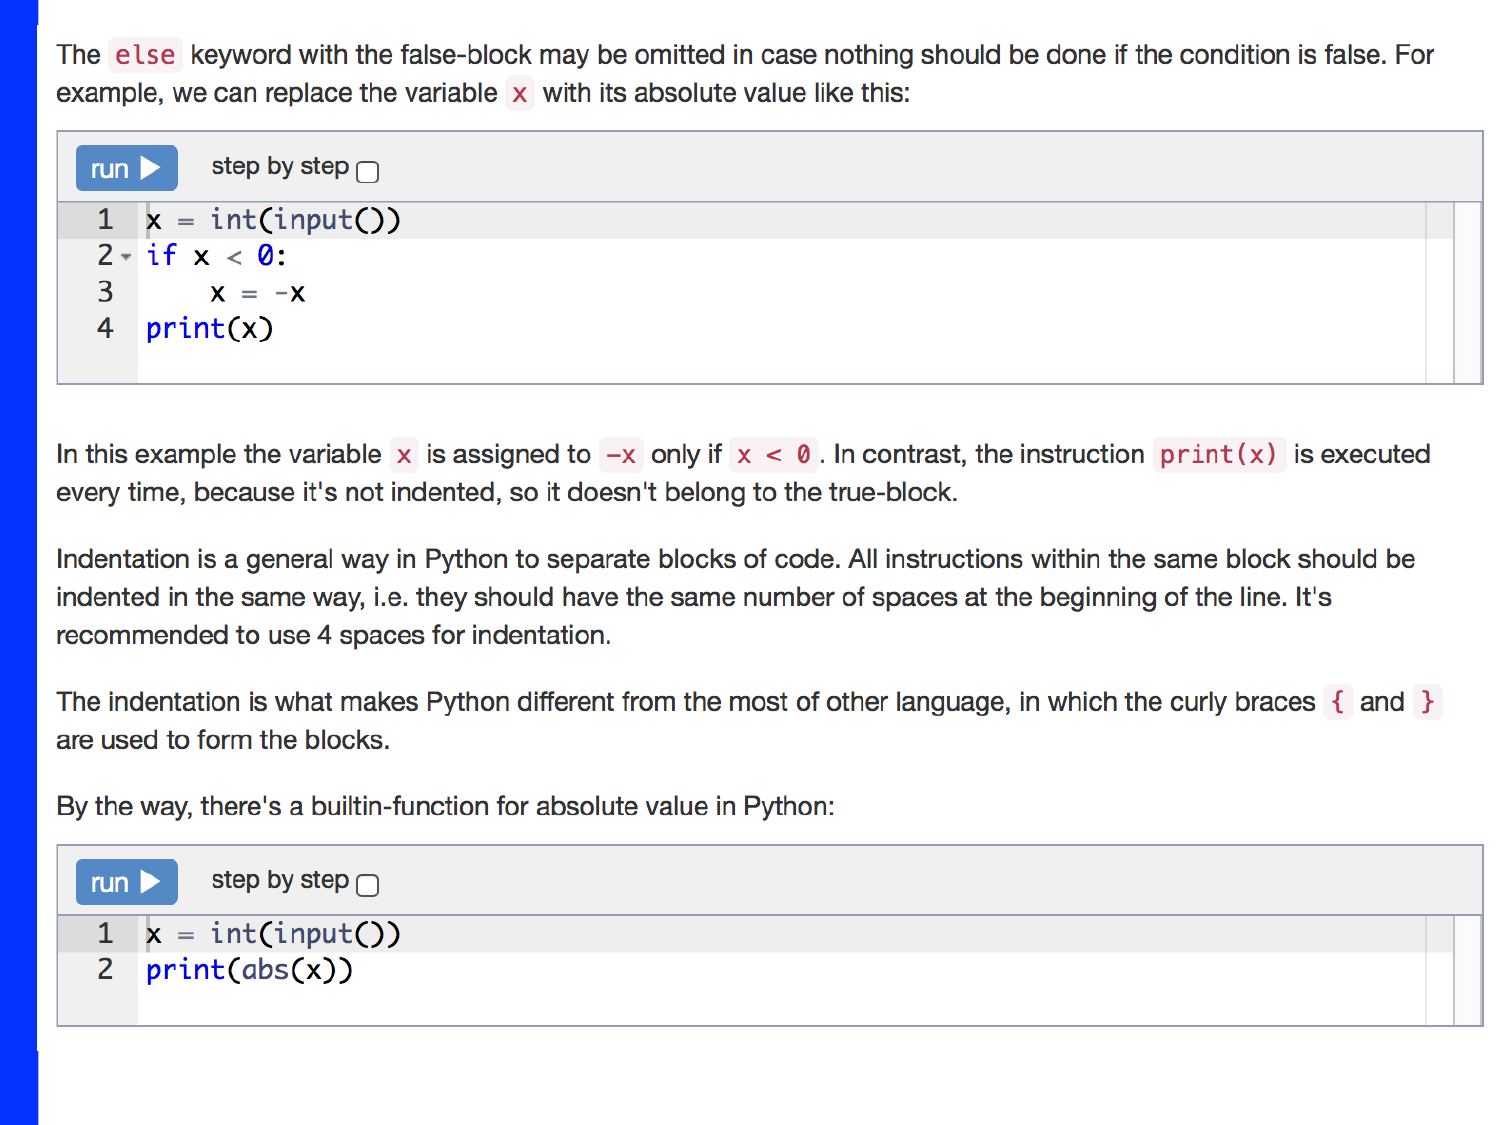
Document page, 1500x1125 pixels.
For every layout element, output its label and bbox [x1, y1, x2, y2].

picture [37, 25, 1500, 1051]
